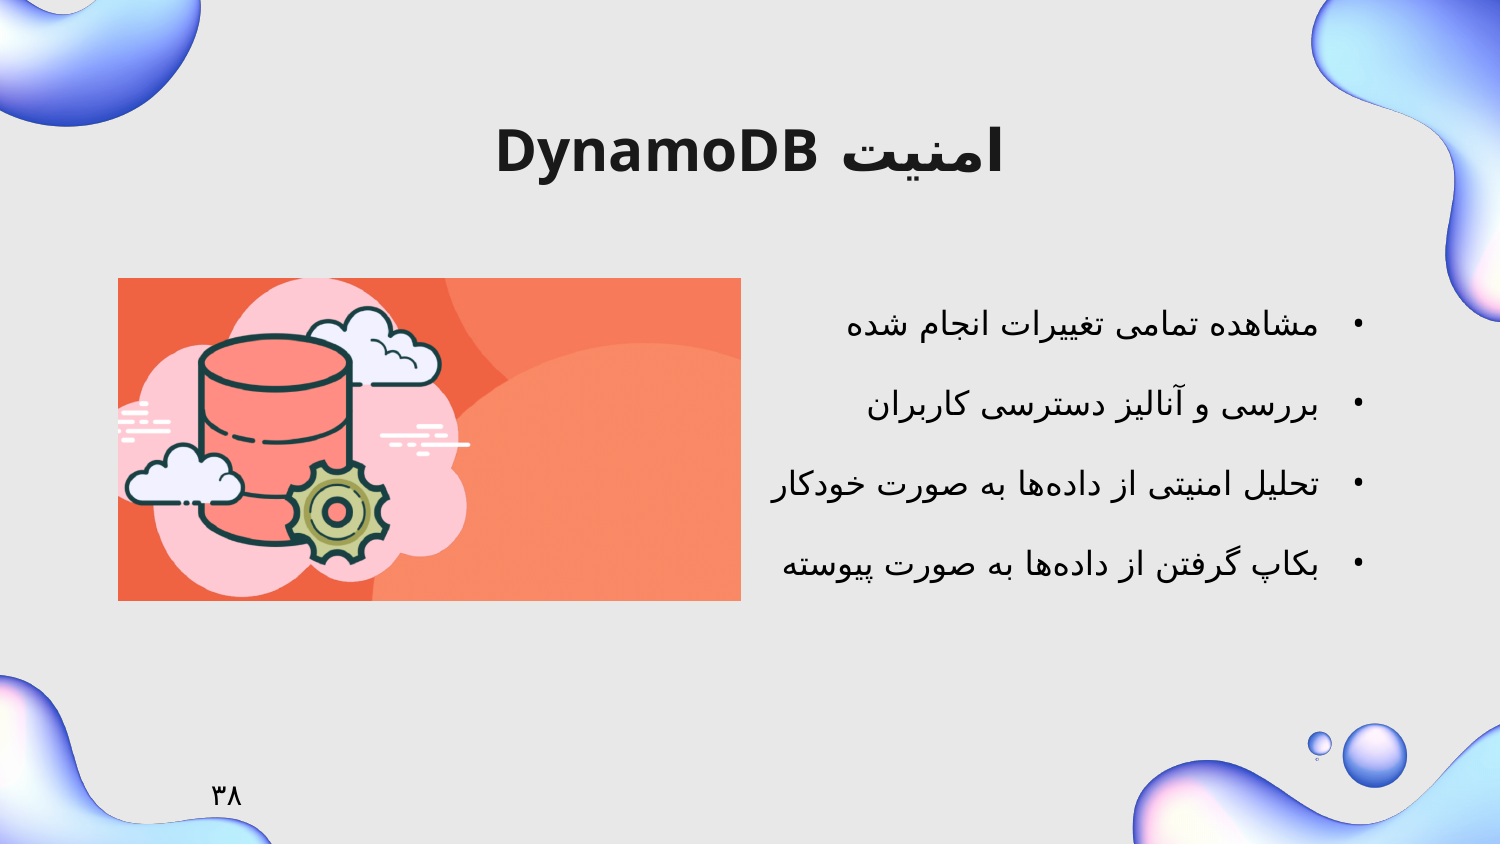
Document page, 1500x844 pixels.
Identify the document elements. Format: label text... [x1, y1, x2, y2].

picture [0, 655, 329, 844]
picture [117, 278, 741, 601]
picture [1244, 0, 1500, 360]
picture [1099, 662, 1500, 844]
text_box ۳۸ [115, 768, 258, 819]
text_box مشاهده تمامی تغییرات انجام شده بررسی و آنالیز دسترسی کاربران تحلیل امنیتی از داده‌ها به صورت خودکار بکاپ گرفتن از داده‌ها به صورت پیوسته [31, 254, 1382, 590]
picture [0, 0, 232, 158]
title امنیت DynamoDB [118, 101, 1382, 196]
